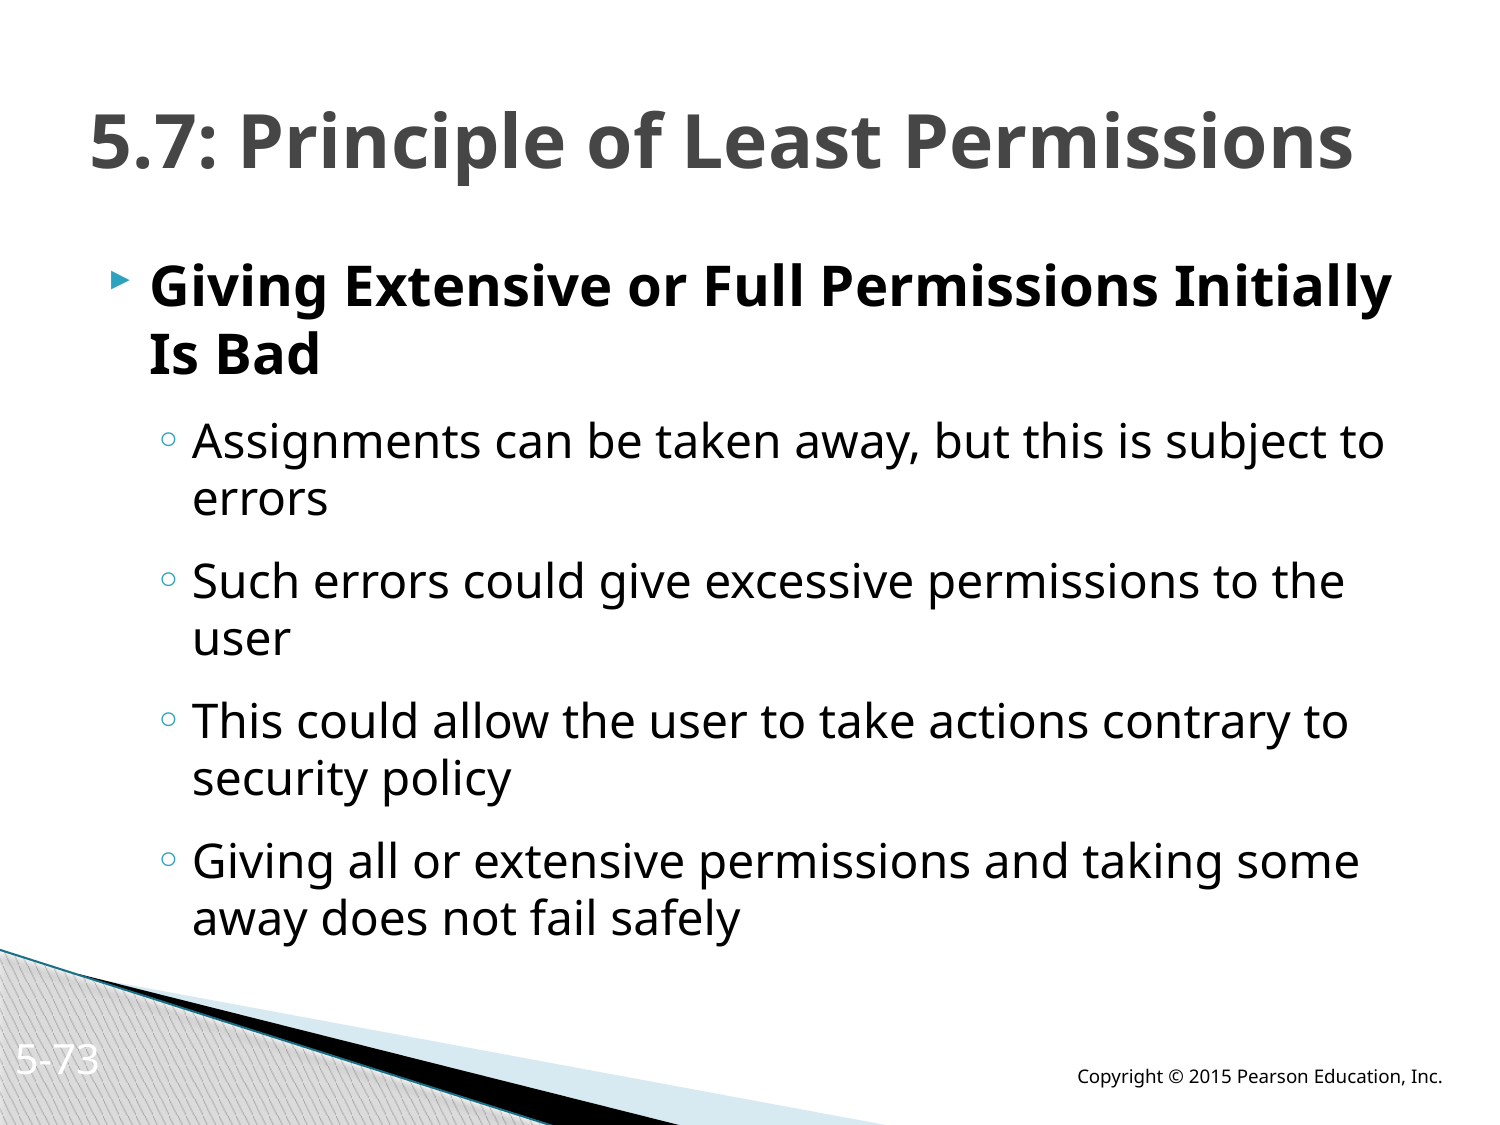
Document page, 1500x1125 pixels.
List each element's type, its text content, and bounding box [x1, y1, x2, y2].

title 5.7: Principle of Least Permissions [75, 45, 1425, 233]
list Giving Extensive or Full Permissions Initially Is Bad Assignments can be taken away, but this is subject to errors Such errors could give excessive permissions to the user This could allow the user to take actions contrary to security policy Giving all or extensive permissions and taking some away does not fail safely [75, 242, 1425, 986]
slide_number 5-72 [0, 1025, 150, 1088]
